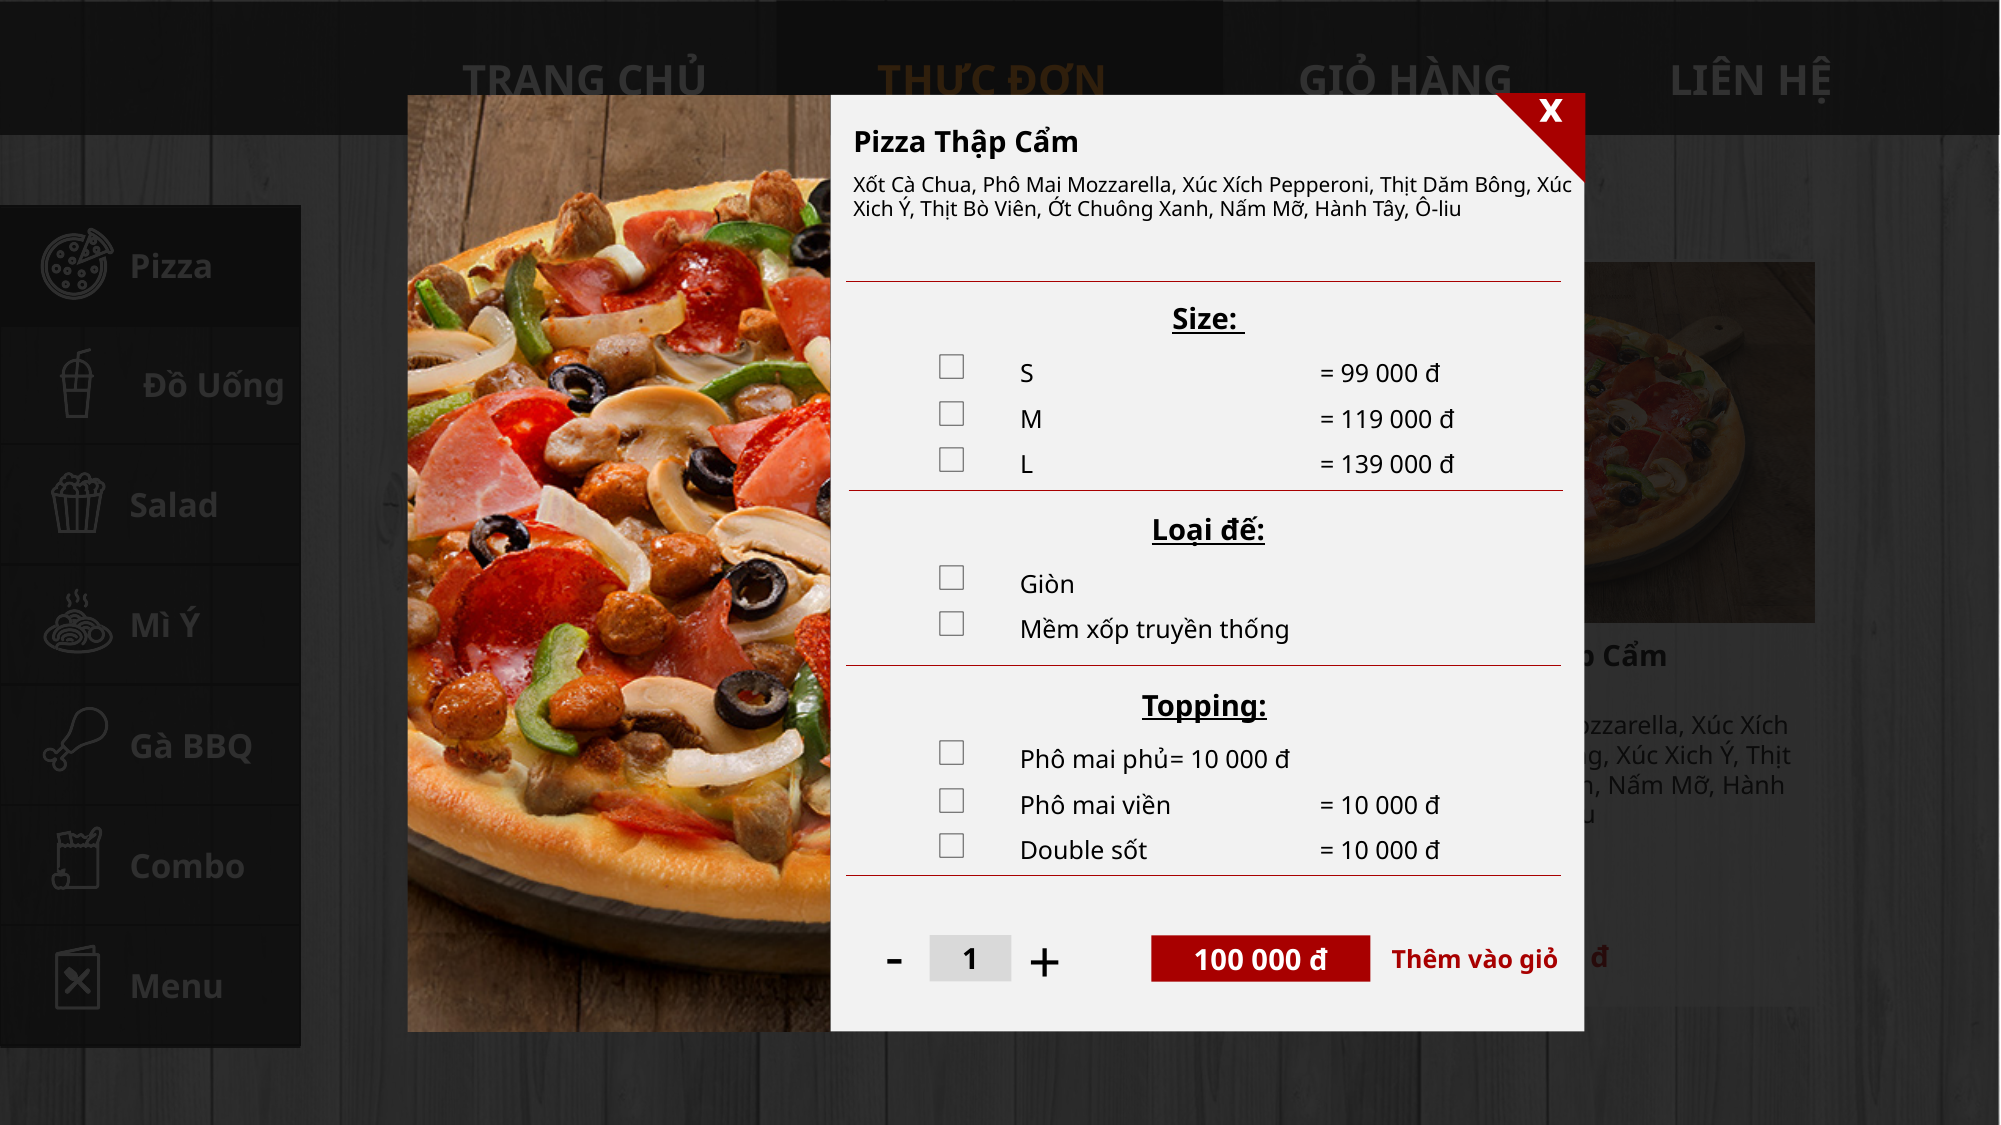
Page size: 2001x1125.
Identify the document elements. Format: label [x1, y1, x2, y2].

text_box [407, 93, 1593, 1032]
picture [0, 135, 2000, 1125]
text_box [0, 205, 301, 1049]
text_box [1593, 259, 1815, 1007]
text_box [0, 0, 2000, 135]
